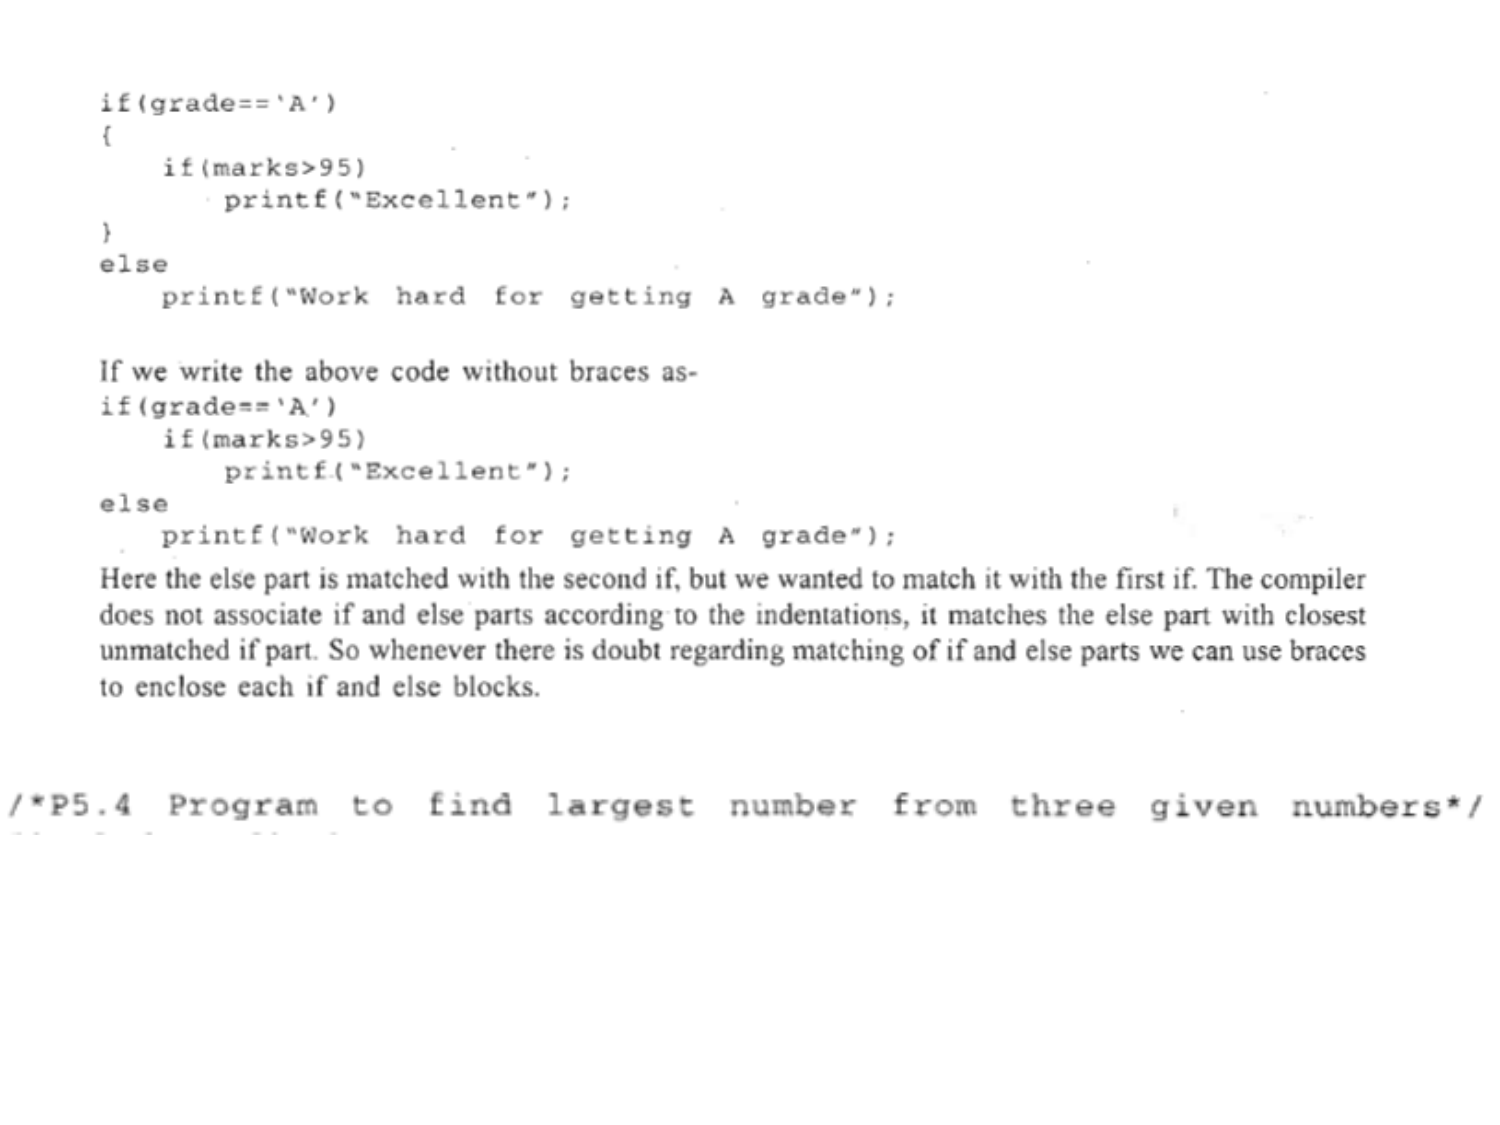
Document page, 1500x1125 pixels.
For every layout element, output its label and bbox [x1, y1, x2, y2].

picture [76, 66, 1391, 717]
picture [0, 756, 1500, 835]
